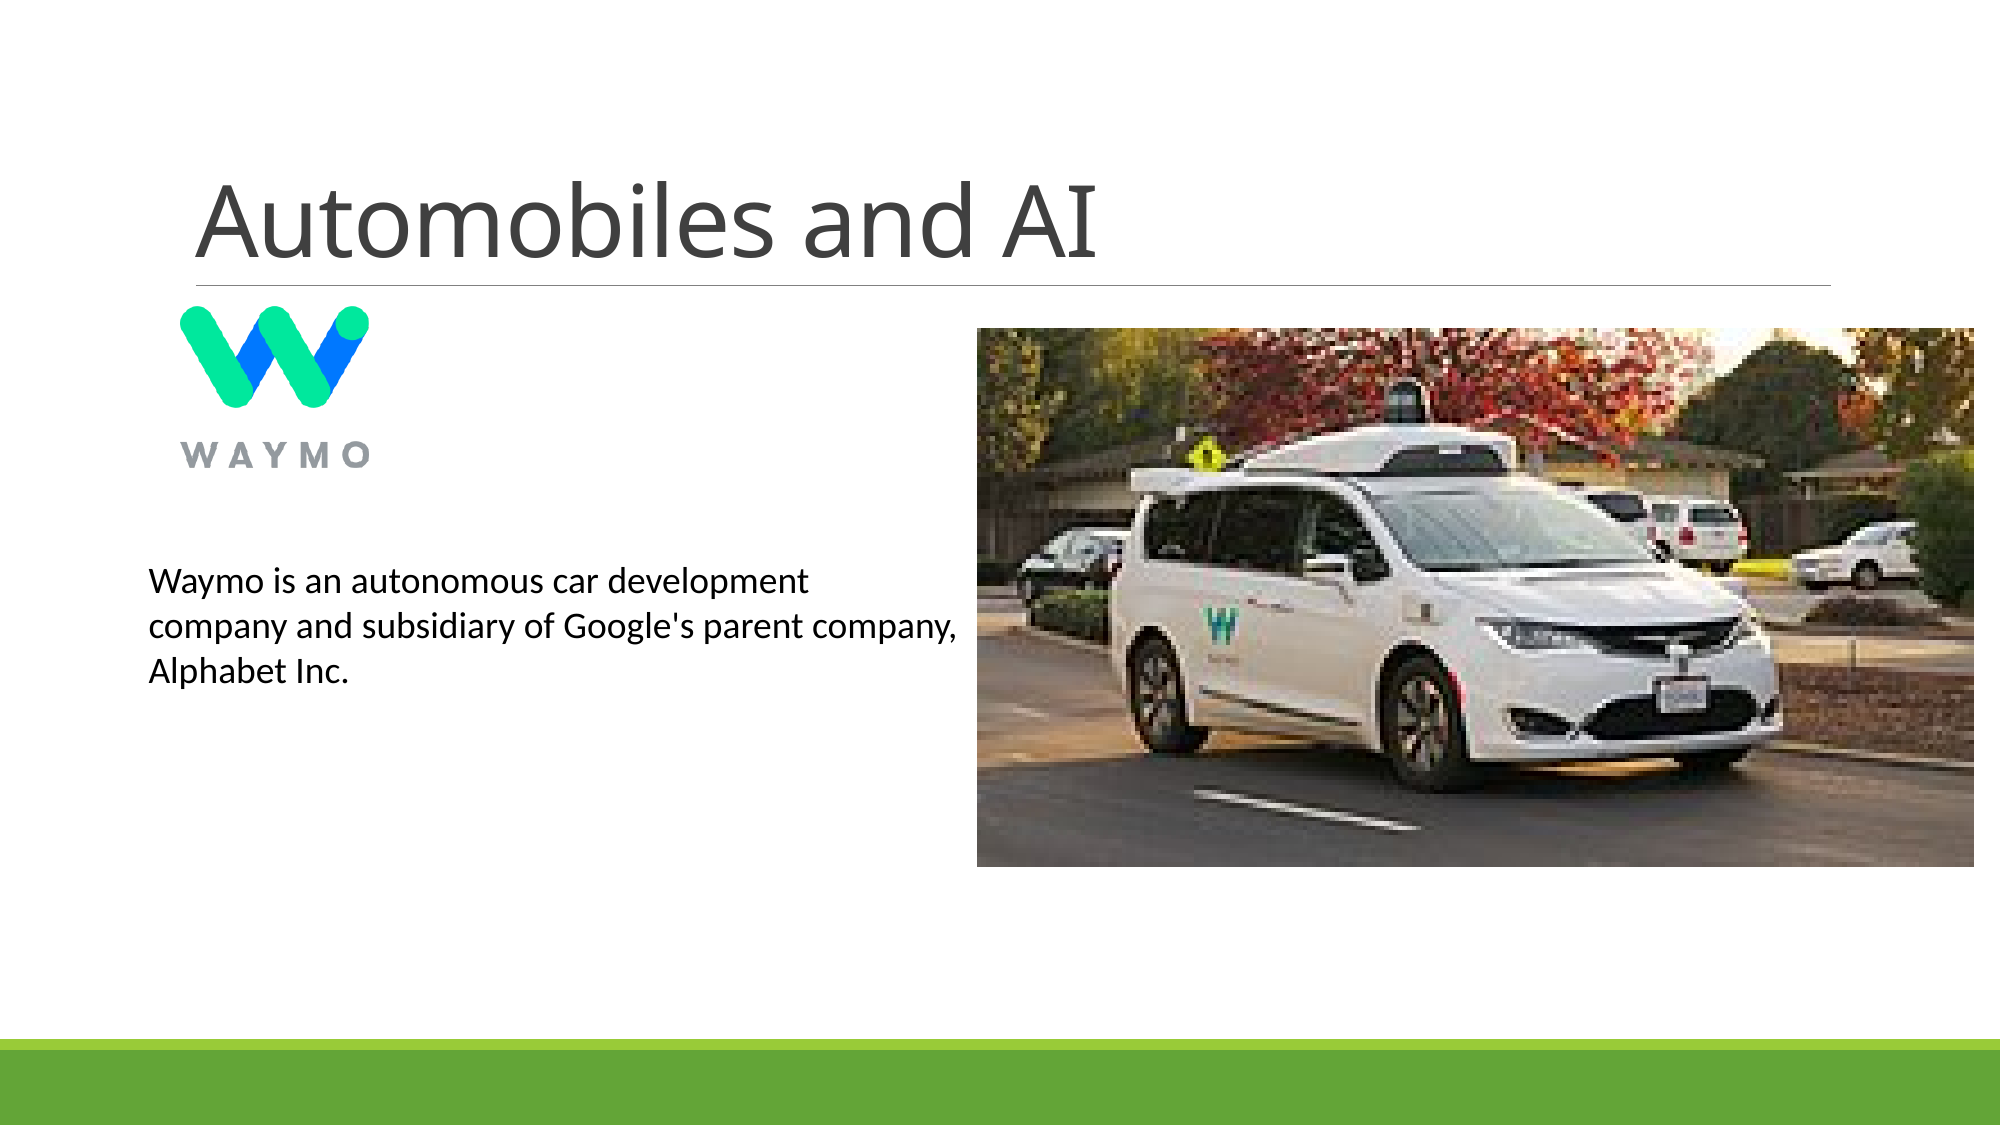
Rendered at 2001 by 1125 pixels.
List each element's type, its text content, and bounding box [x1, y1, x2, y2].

text_box Waymo is an autonomous car development company and subsidiary of Google's parent company, Alphabet Inc. [133, 548, 974, 699]
title Automobiles and AI [180, 47, 1830, 285]
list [179, 306, 369, 469]
picture [977, 327, 1975, 868]
